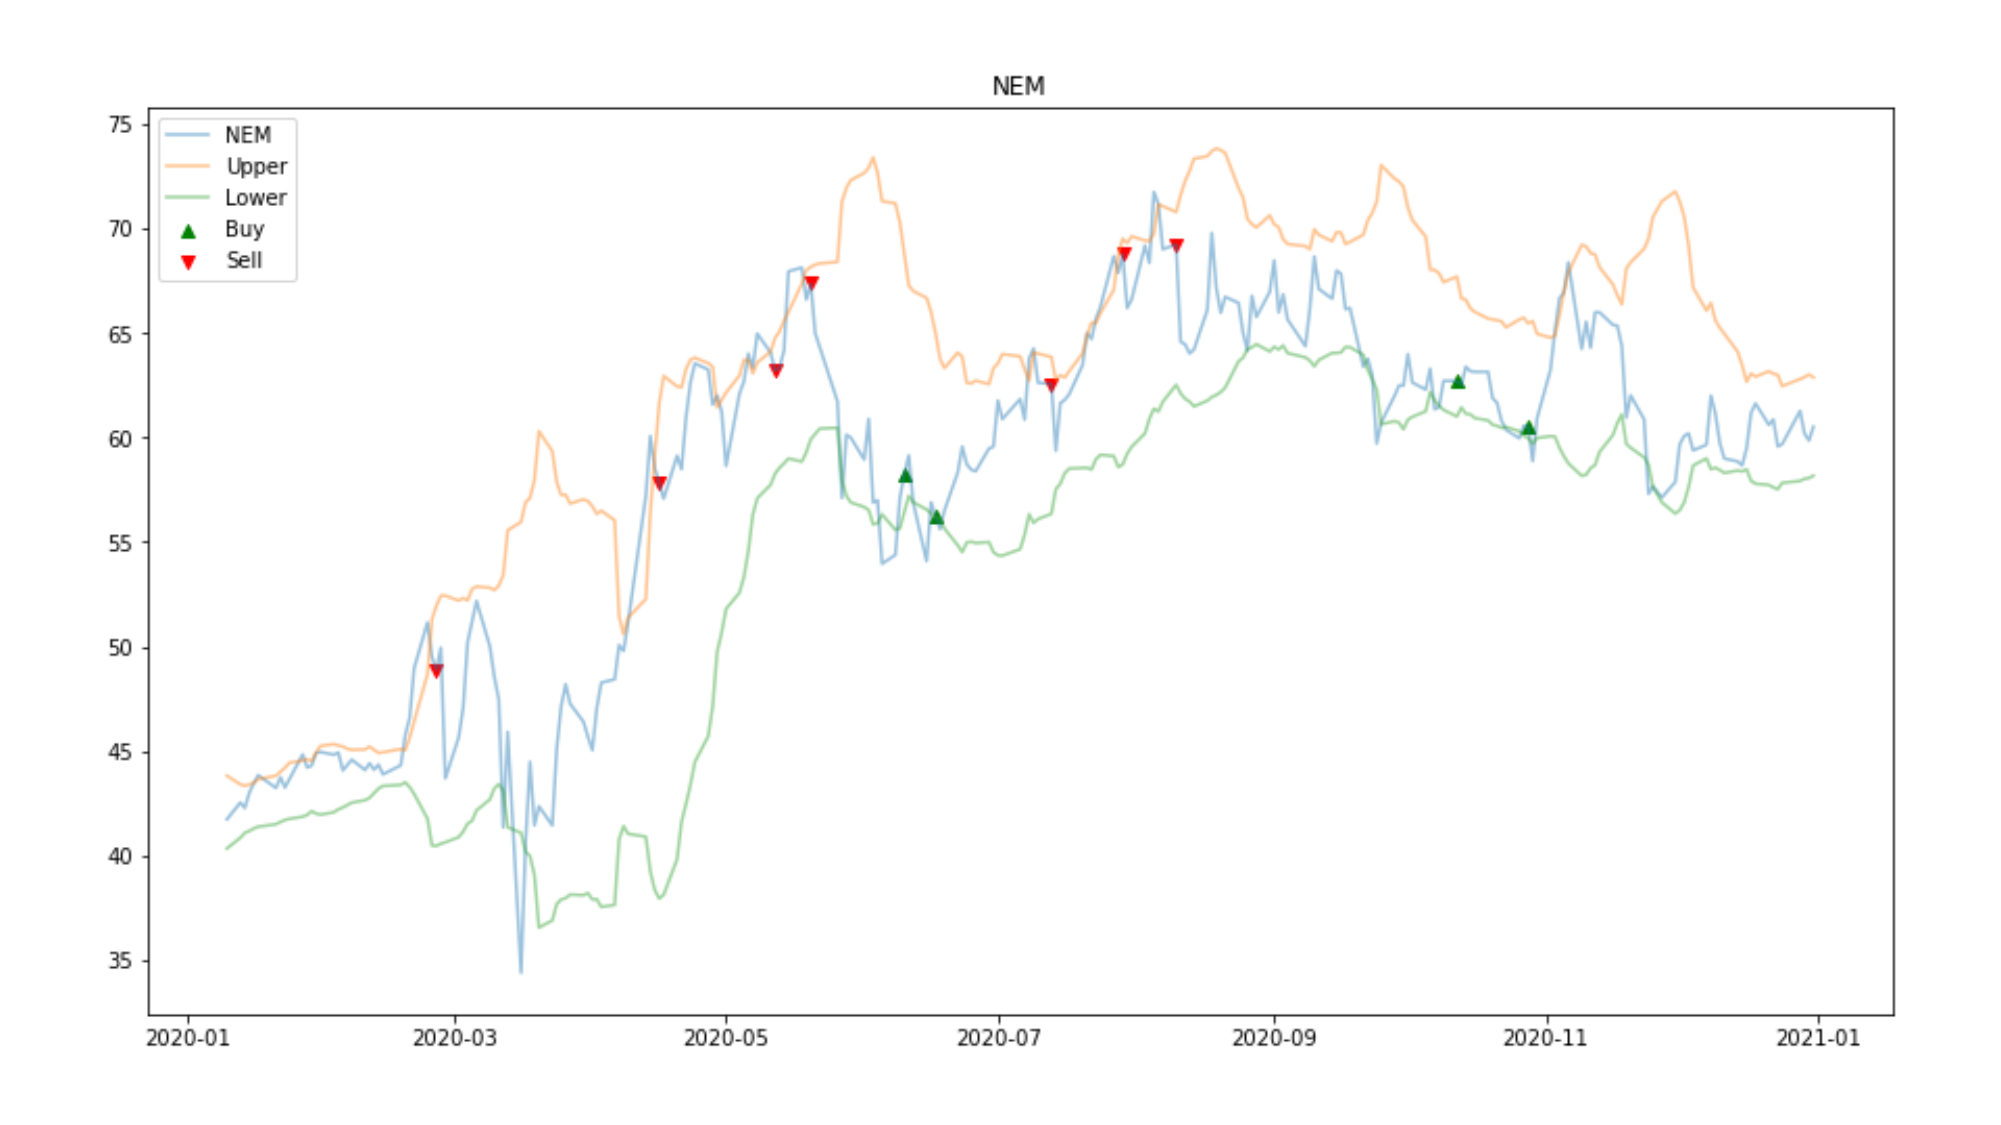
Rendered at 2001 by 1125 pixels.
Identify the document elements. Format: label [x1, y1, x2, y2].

picture [92, 60, 1908, 1065]
